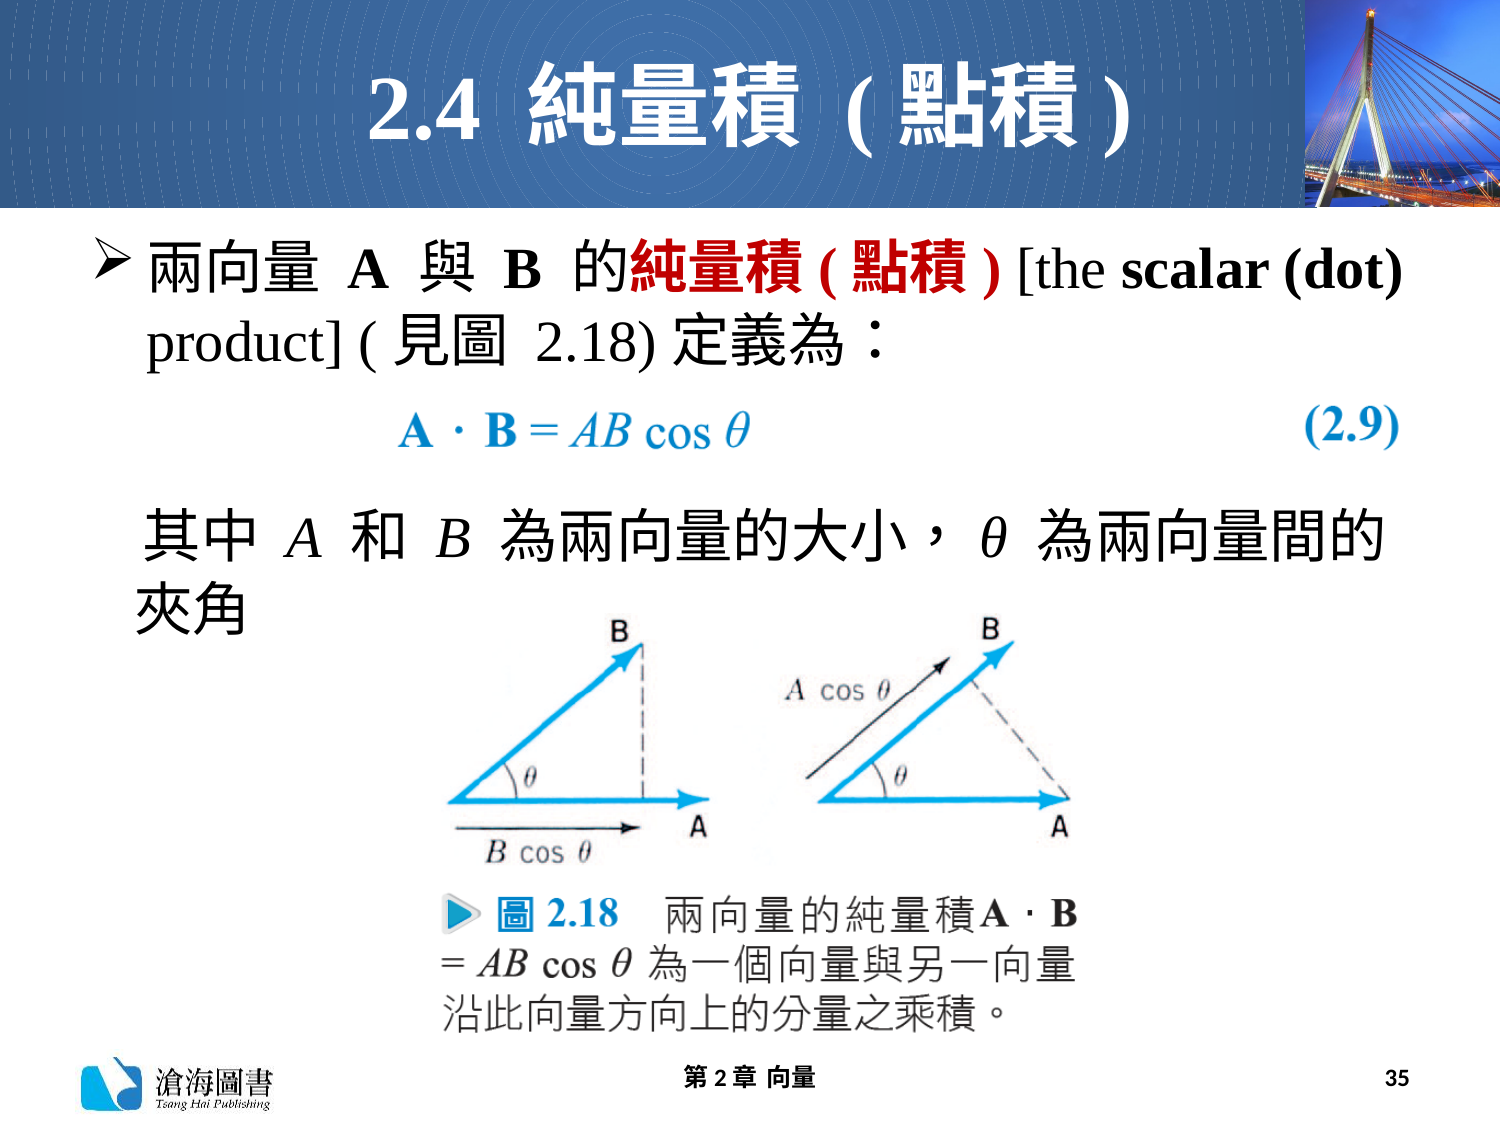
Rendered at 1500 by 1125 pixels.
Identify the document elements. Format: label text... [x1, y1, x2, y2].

footer 第2章 向量 [512, 1055, 988, 1107]
title 2.4 純量積 (點積) [75, 21, 1425, 185]
picture [425, 599, 1088, 1048]
picture [75, 1049, 274, 1118]
picture [383, 396, 1402, 457]
list 兩向量 A 與 B 的純量積(點積) [the scalar (dot) product] (見圖 2.18)定義為： 其中 A 和 B 為兩向量的大小，θ 為兩向量間的夾角 [75, 219, 1425, 1043]
slide_number 35 [1074, 1046, 1425, 1107]
picture [1305, 0, 1500, 207]
